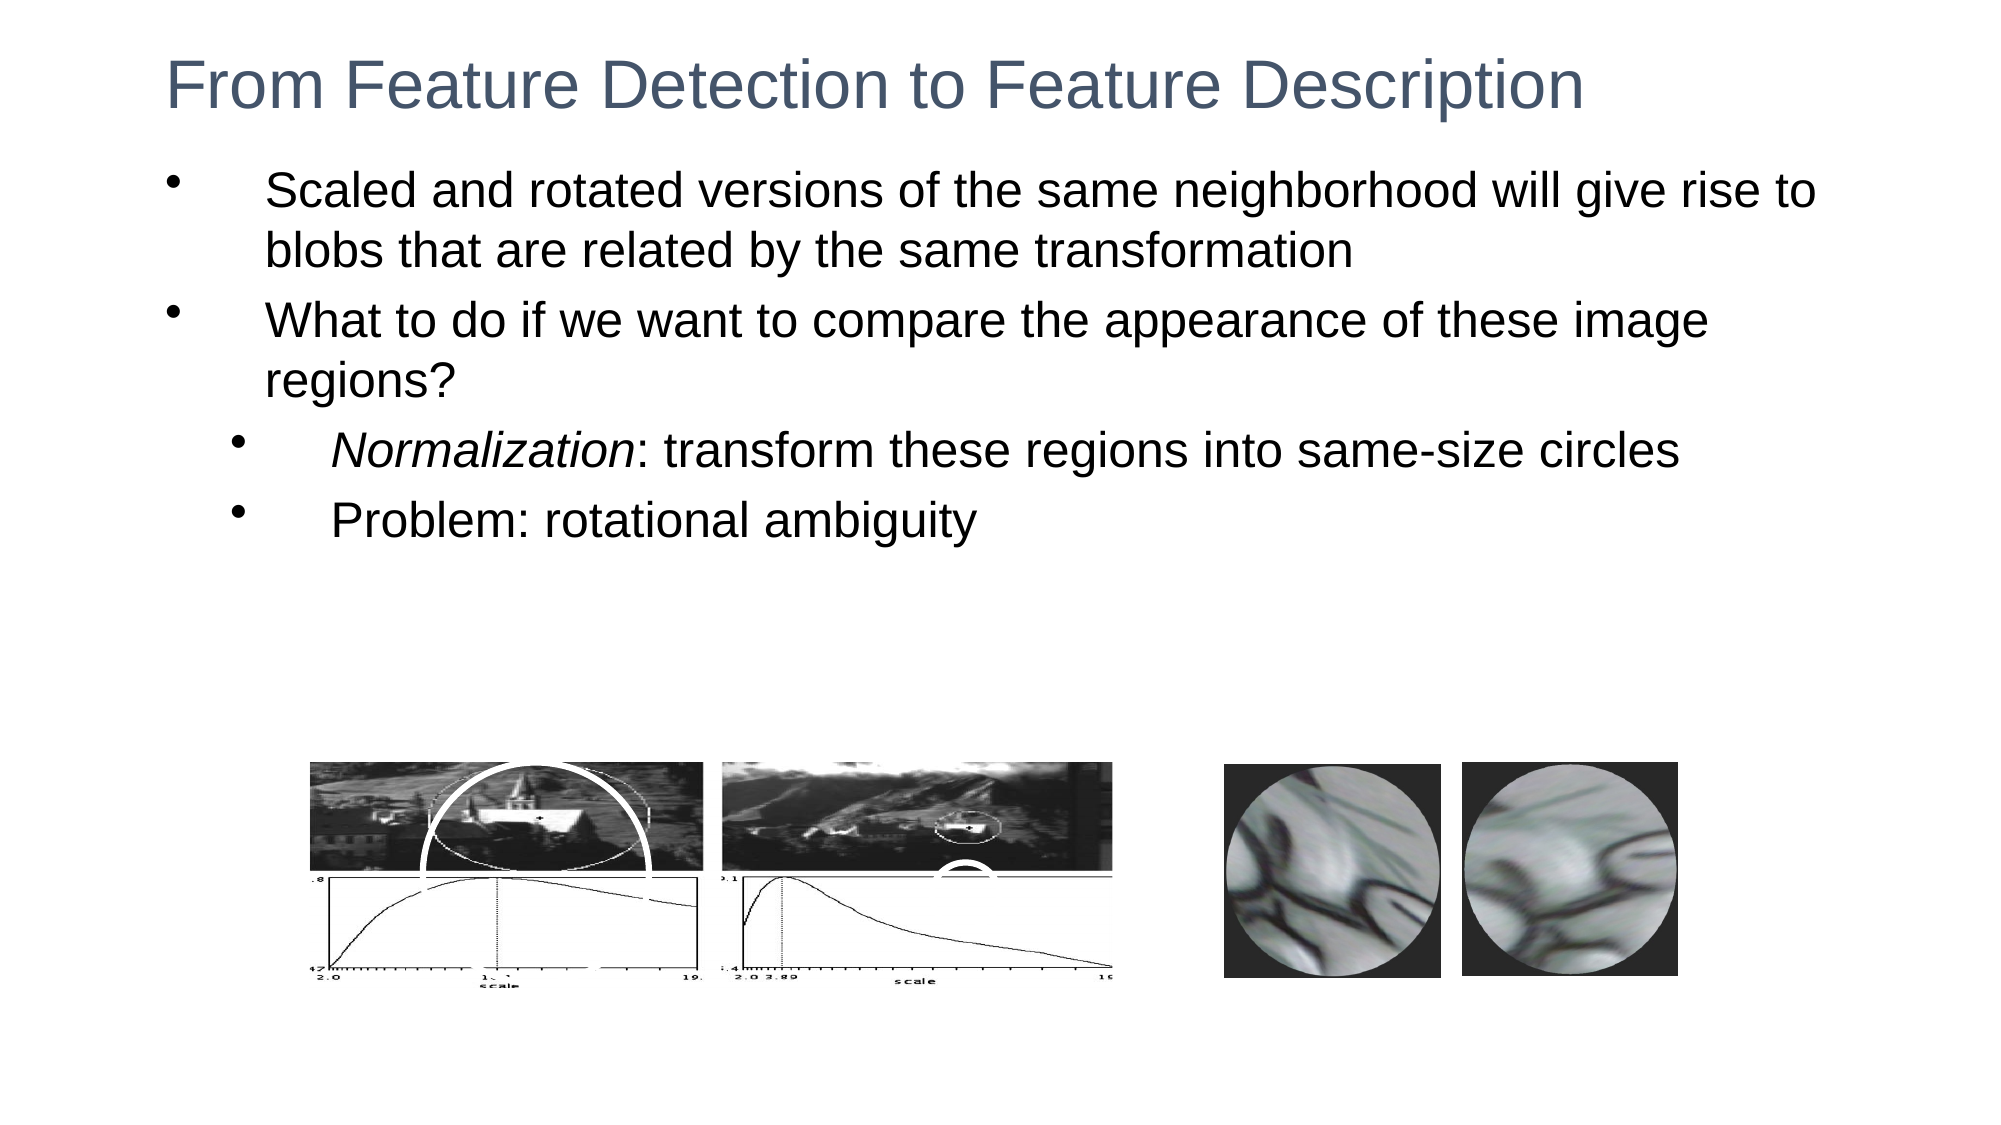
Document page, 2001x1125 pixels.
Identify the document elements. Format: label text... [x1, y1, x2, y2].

title From Feature Detection to Feature Description [149, 12, 1851, 149]
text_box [309, 762, 1113, 988]
list Scaled and rotated versions of the same neighborhood will give rise to blobs that are related by the same transformation What to do if we want to compare the appearance of these image regions? Normalization: transform these regions into same-size circles Problem: rotational ambiguity [149, 149, 1851, 1013]
picture [1461, 762, 1678, 976]
picture [1224, 764, 1441, 978]
